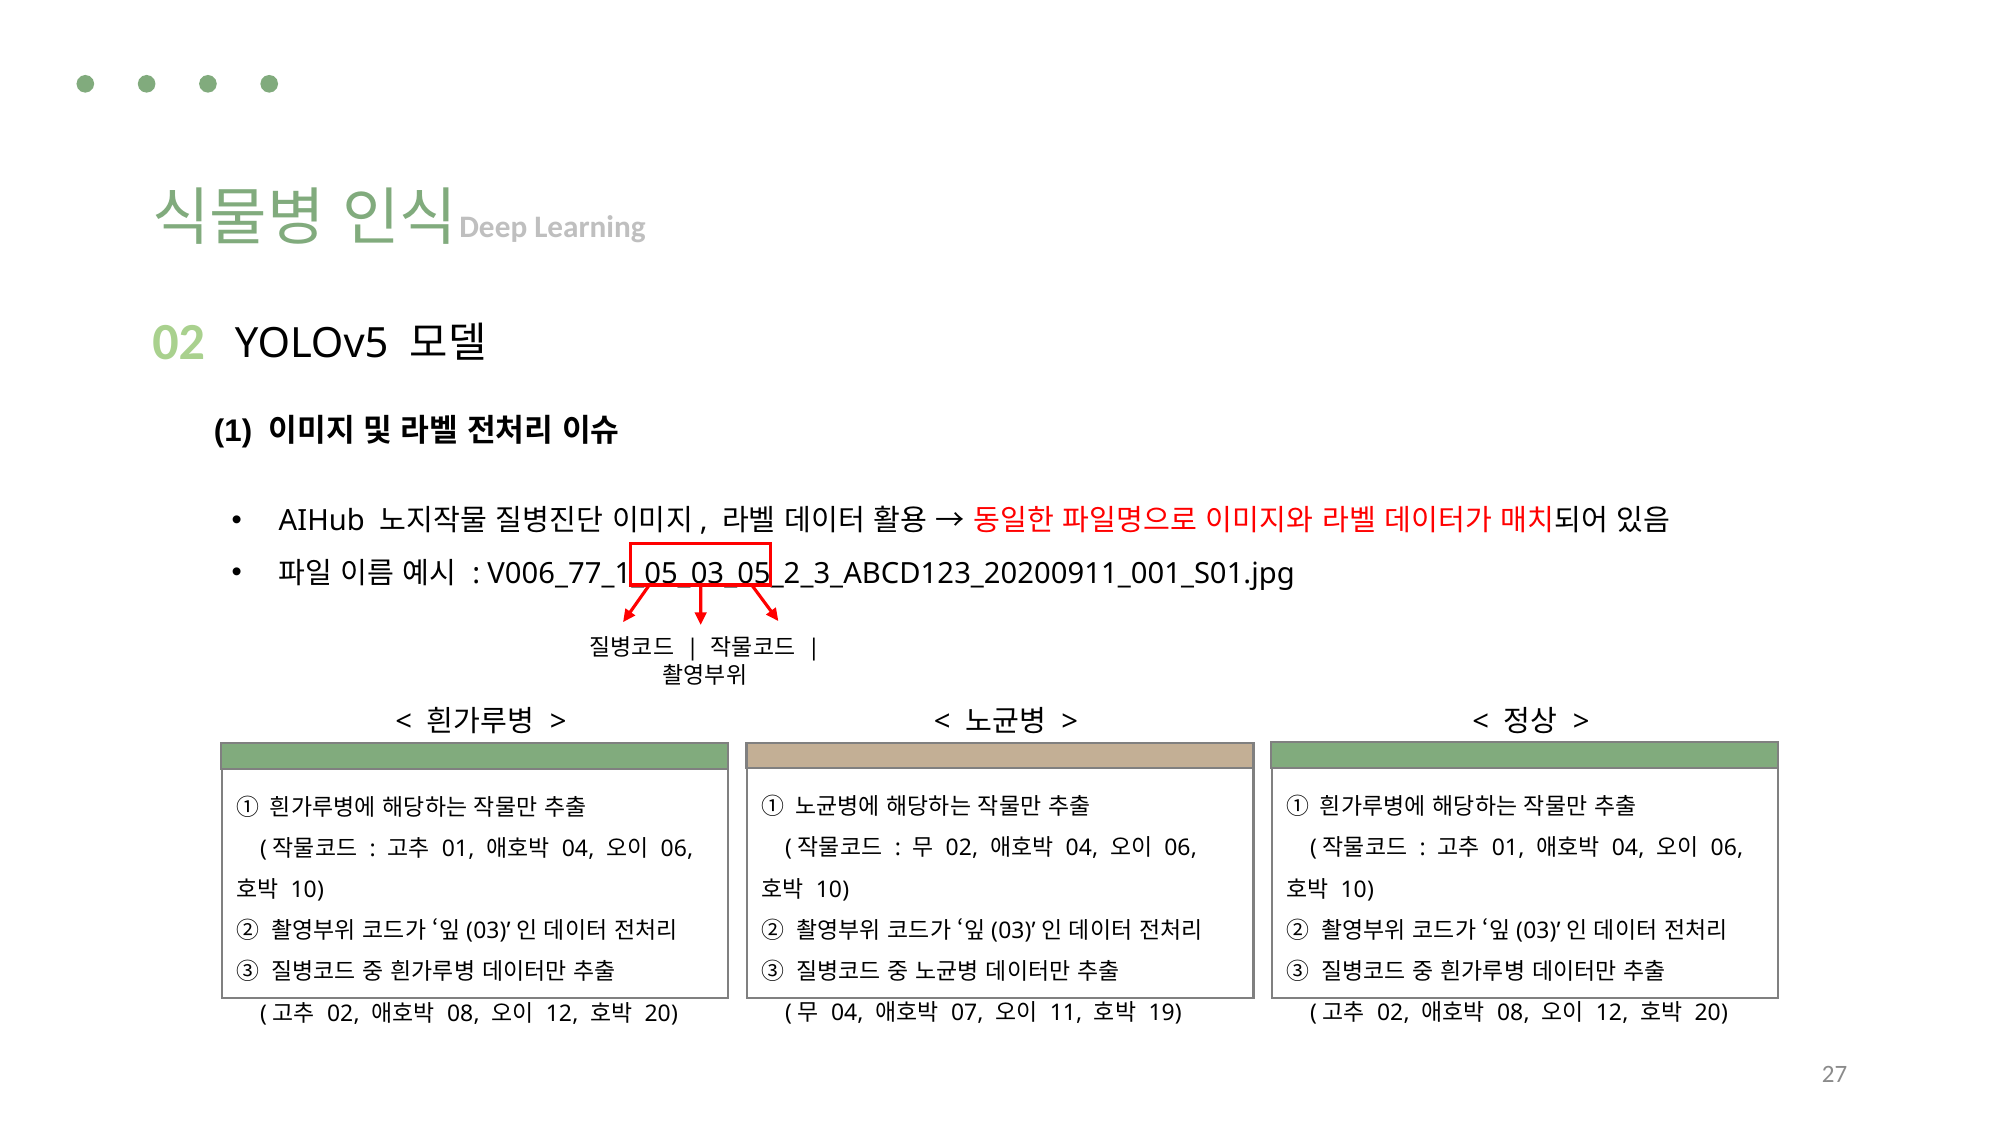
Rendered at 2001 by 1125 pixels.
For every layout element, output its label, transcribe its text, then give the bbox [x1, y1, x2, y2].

slide_number 27 [1412, 1042, 1863, 1103]
text_box [630, 543, 772, 586]
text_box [221, 677, 1779, 999]
text_box 질병코드 | 작물코드 | 촬영부위 [549, 625, 860, 677]
text_box Deep Learning [444, 198, 697, 252]
text_box AIHub 노지작물 질병진단 이미지, 라벨 데이터 활용 → 동일한 파일명으로 이미지와 라벨 데이터가 매치되어 있음 파일 이름 예시 : V006_77_1_05_03_05_2_3_ABCD123_20200911_001_S01.jpg [216, 476, 1696, 597]
text_box YOLOv5 모델 [219, 307, 860, 373]
text_box 02 [137, 300, 245, 378]
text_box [76, 74, 279, 93]
text_box (1) 이미지 및 라벨 전처리 이슈 [199, 402, 669, 456]
text_box 식물병 인식 [137, 169, 492, 260]
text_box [623, 584, 650, 622]
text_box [751, 584, 779, 621]
